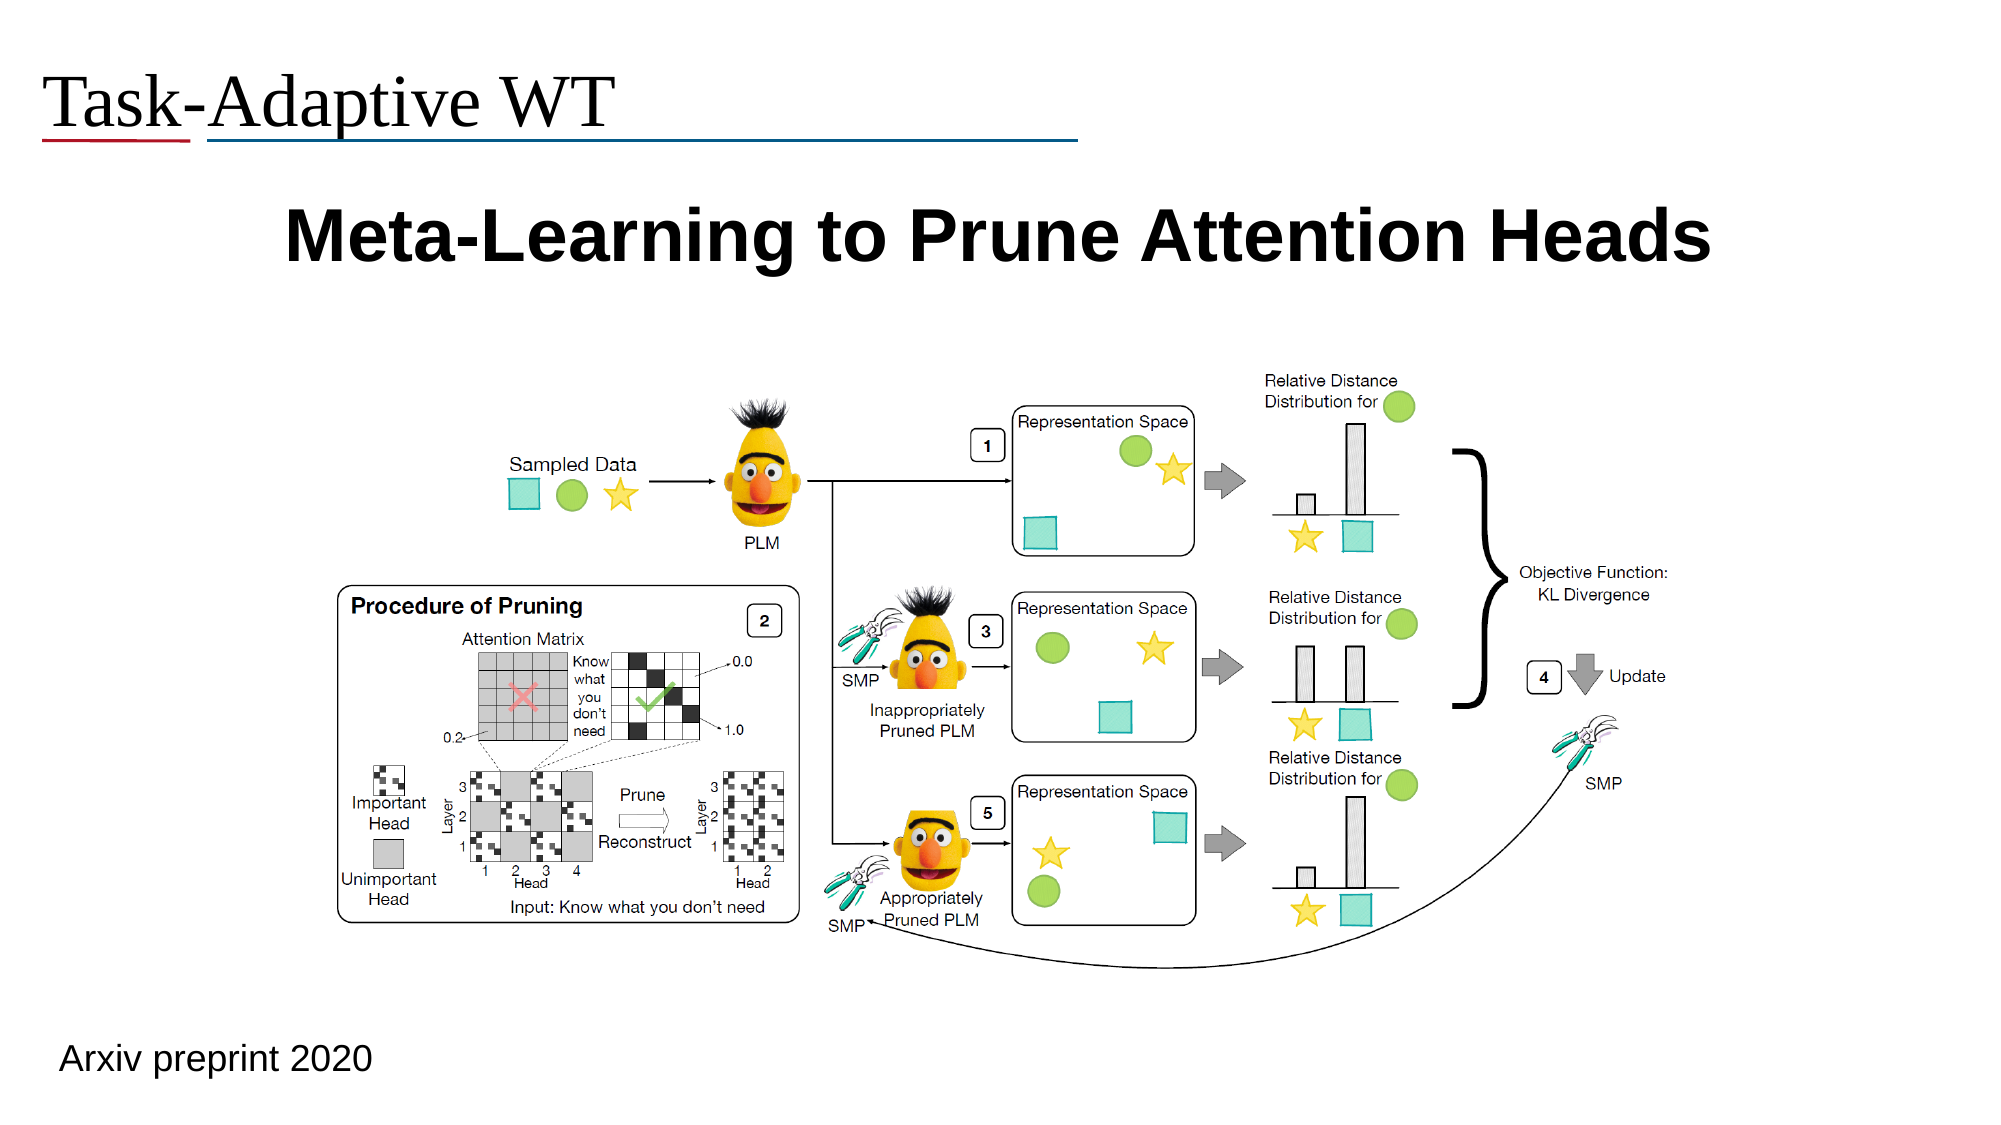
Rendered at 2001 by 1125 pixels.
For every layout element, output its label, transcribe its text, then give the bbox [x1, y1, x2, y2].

title Task-Adaptive WT [27, 0, 1753, 211]
picture [323, 364, 1677, 985]
text_box Arxiv preprint 2020 [44, 1026, 388, 1087]
text_box Meta-Learning to Prune Attention Heads [166, 178, 1834, 284]
